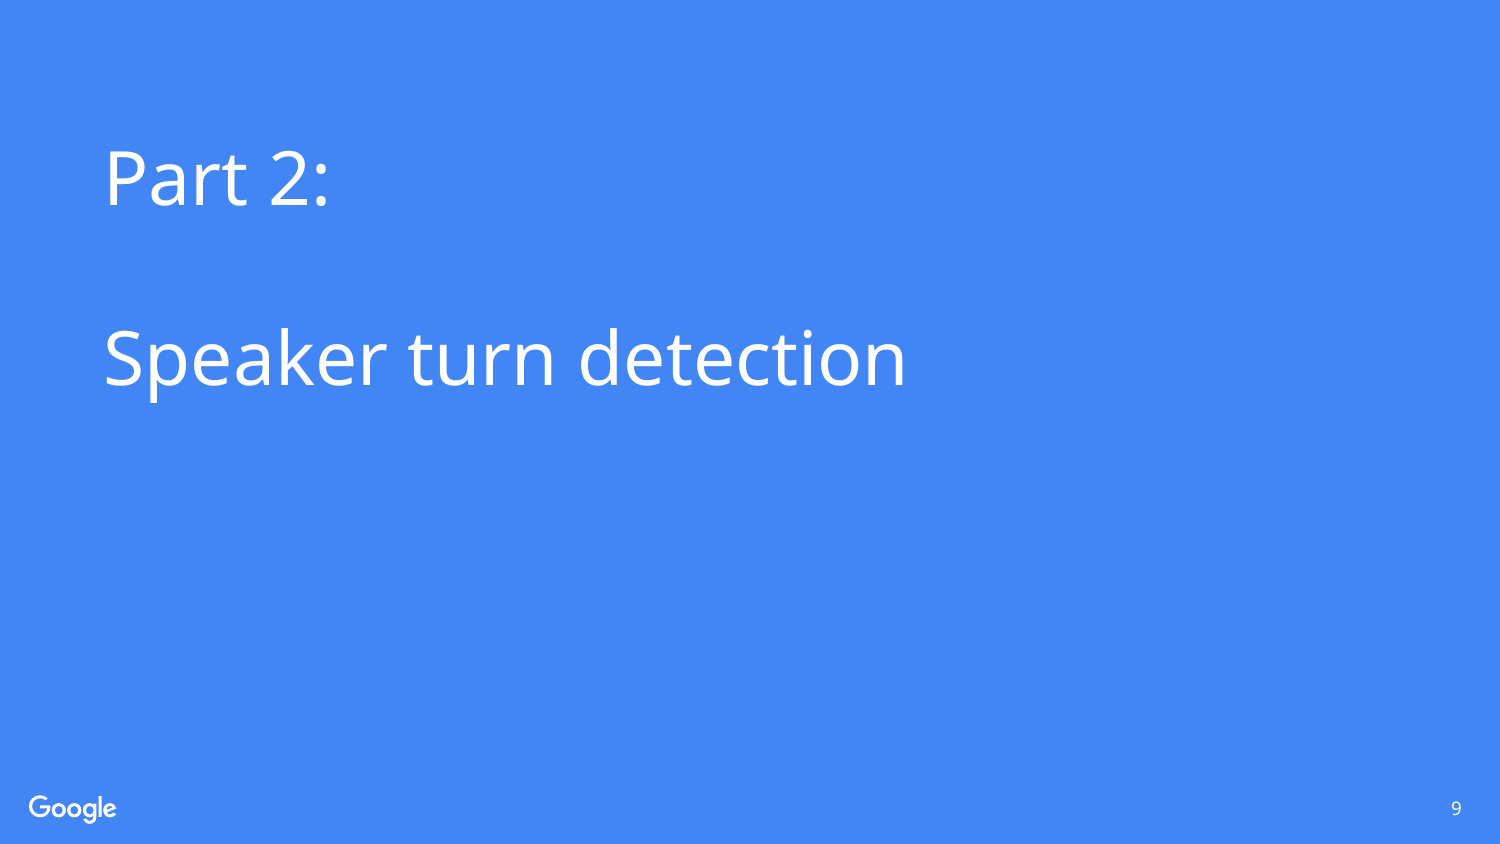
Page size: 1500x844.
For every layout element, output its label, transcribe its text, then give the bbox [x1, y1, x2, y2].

title Part 2: Speaker turn detection [88, 115, 1407, 714]
slide_number 9 [1386, 786, 1477, 833]
